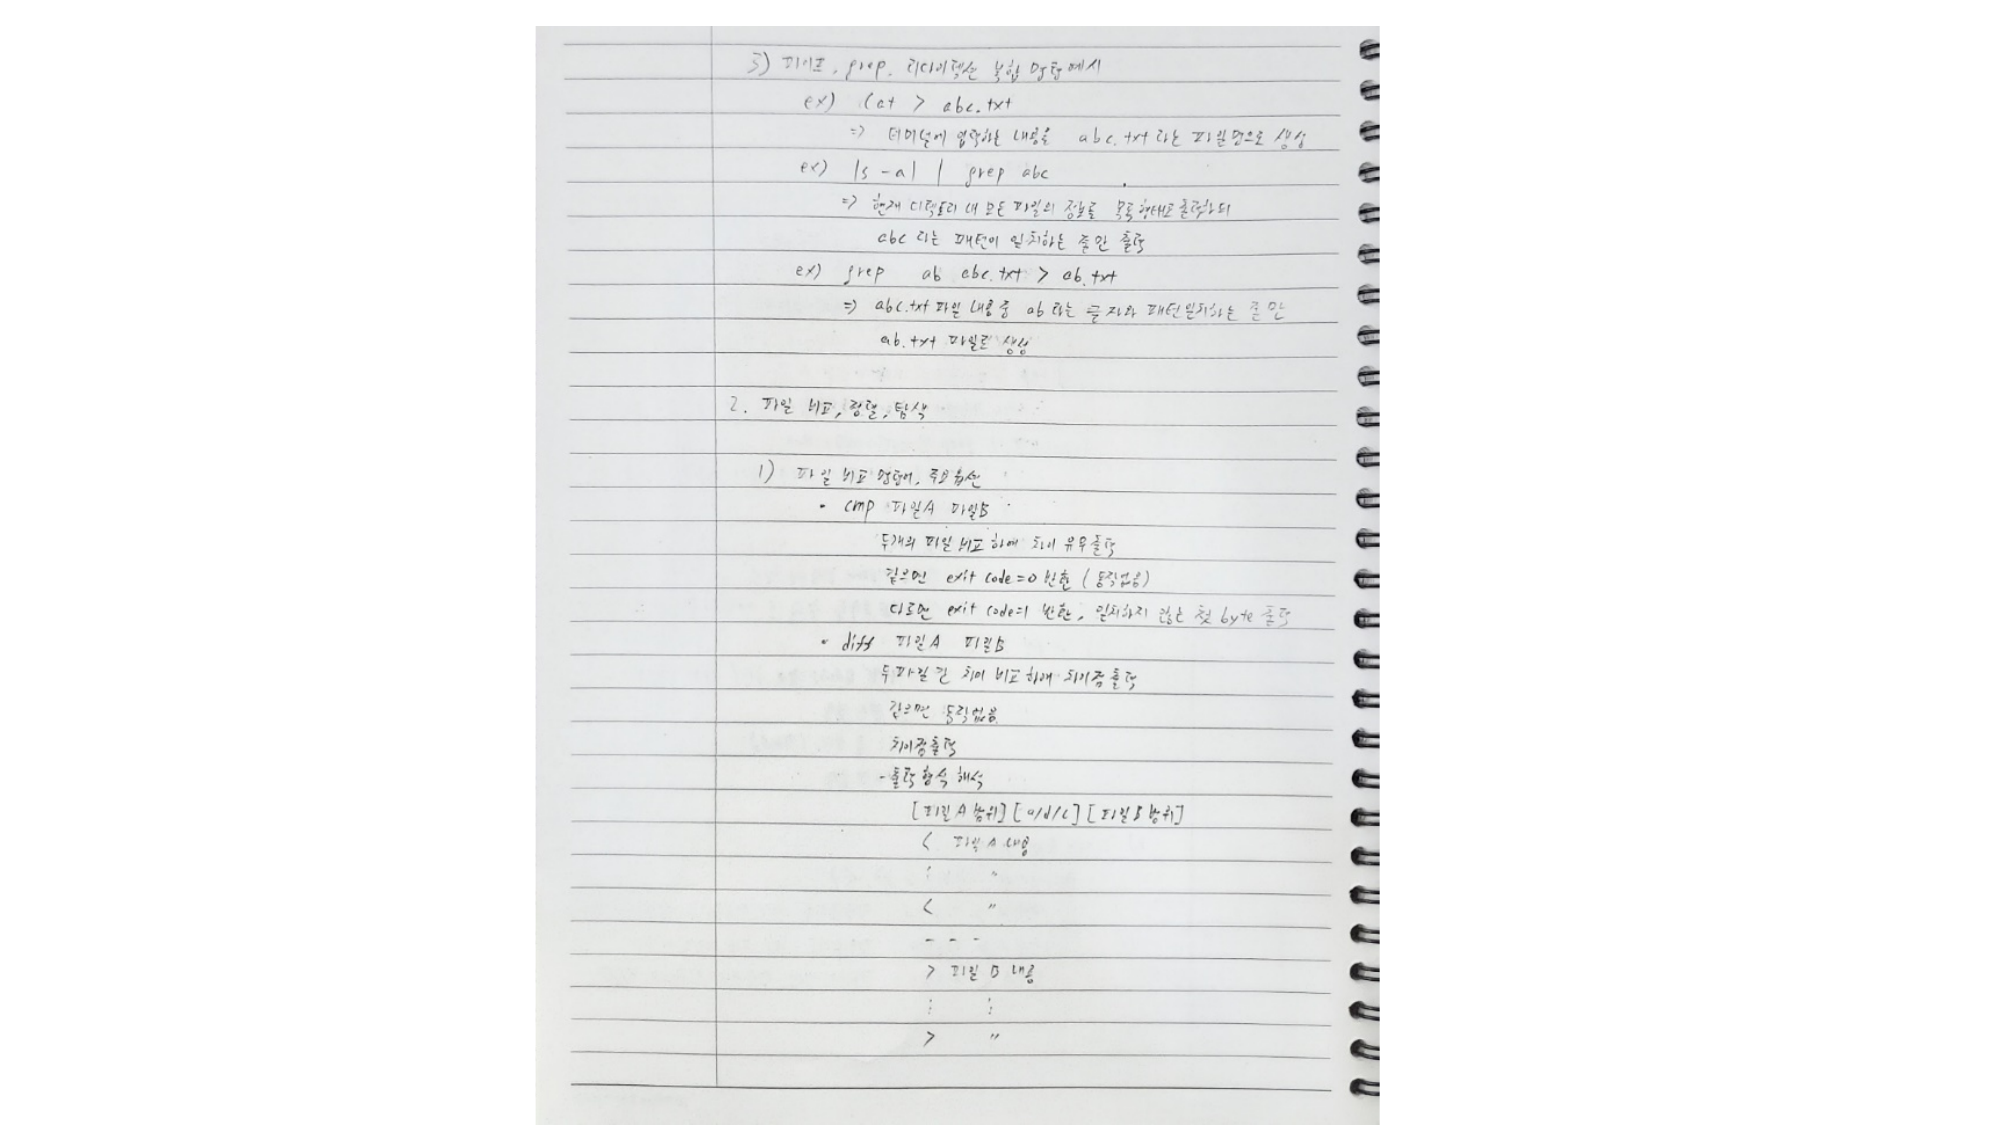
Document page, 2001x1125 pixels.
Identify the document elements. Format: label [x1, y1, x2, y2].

list [535, 26, 1380, 1125]
